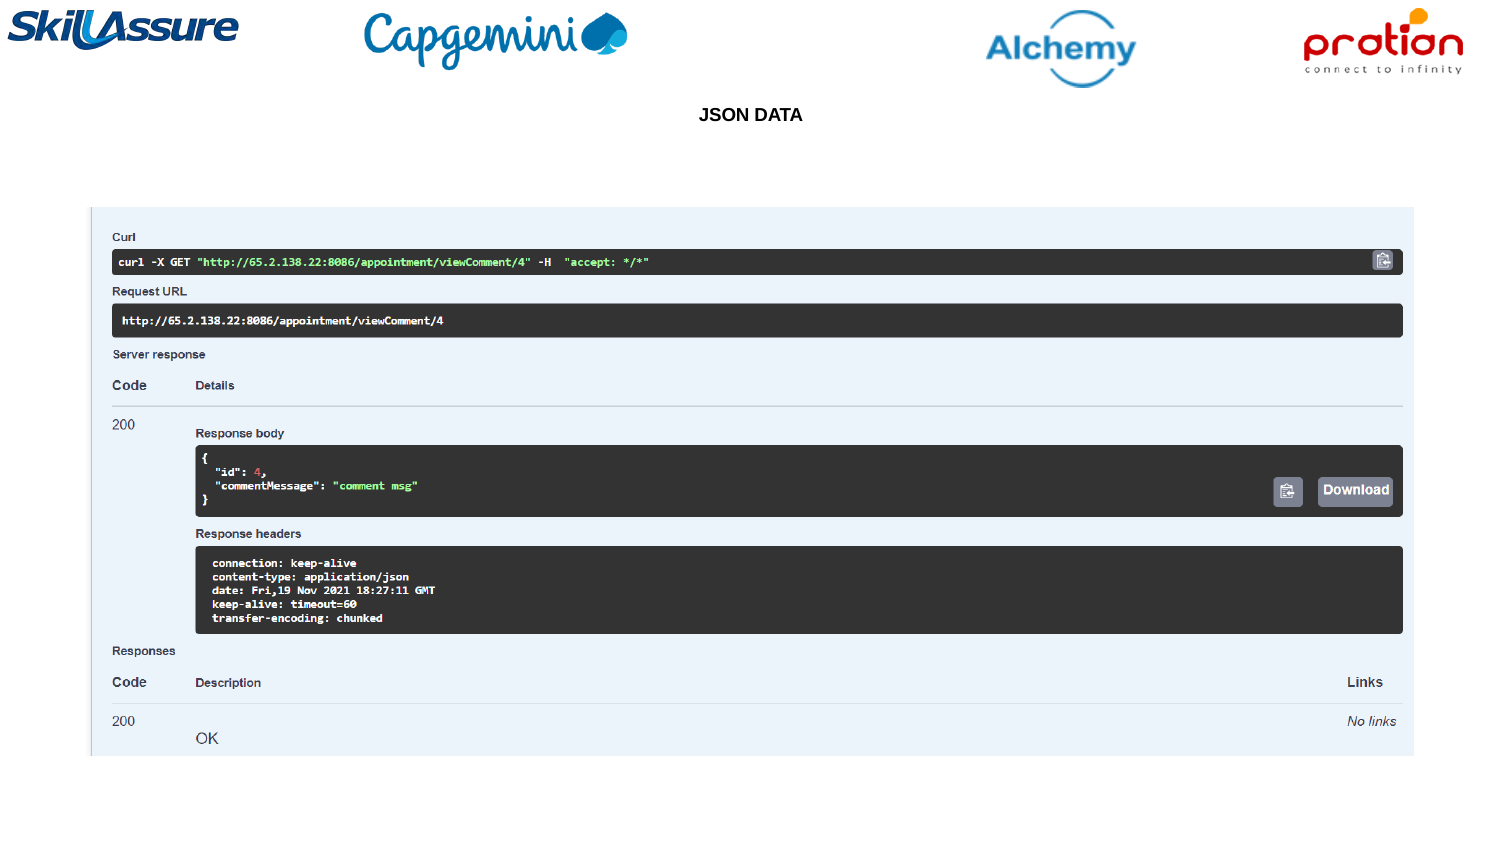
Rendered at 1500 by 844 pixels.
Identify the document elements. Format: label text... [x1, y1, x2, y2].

picture [986, 9, 1138, 88]
title JSON DATA [383, 87, 1119, 141]
picture [361, 9, 629, 72]
picture [86, 207, 1414, 757]
picture [1269, 0, 1500, 88]
text_box [0, 0, 243, 56]
